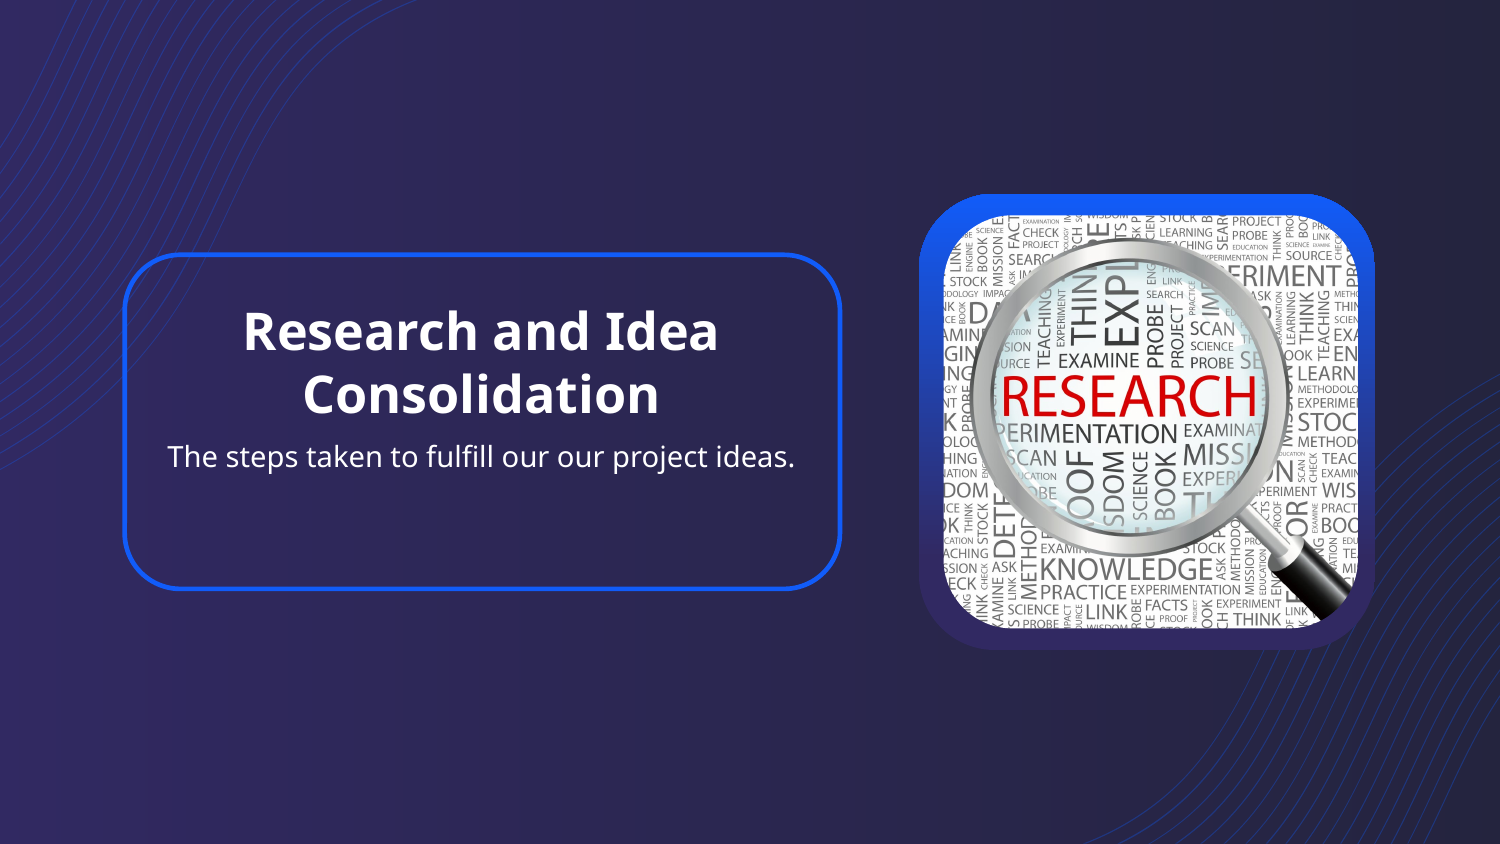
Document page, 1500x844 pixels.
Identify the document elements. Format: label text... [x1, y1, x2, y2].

subtitle The steps taken to fulfill our our project ideas. [134, 423, 829, 578]
picture [943, 214, 1359, 629]
title Research and Idea Consolidation [134, 283, 829, 423]
